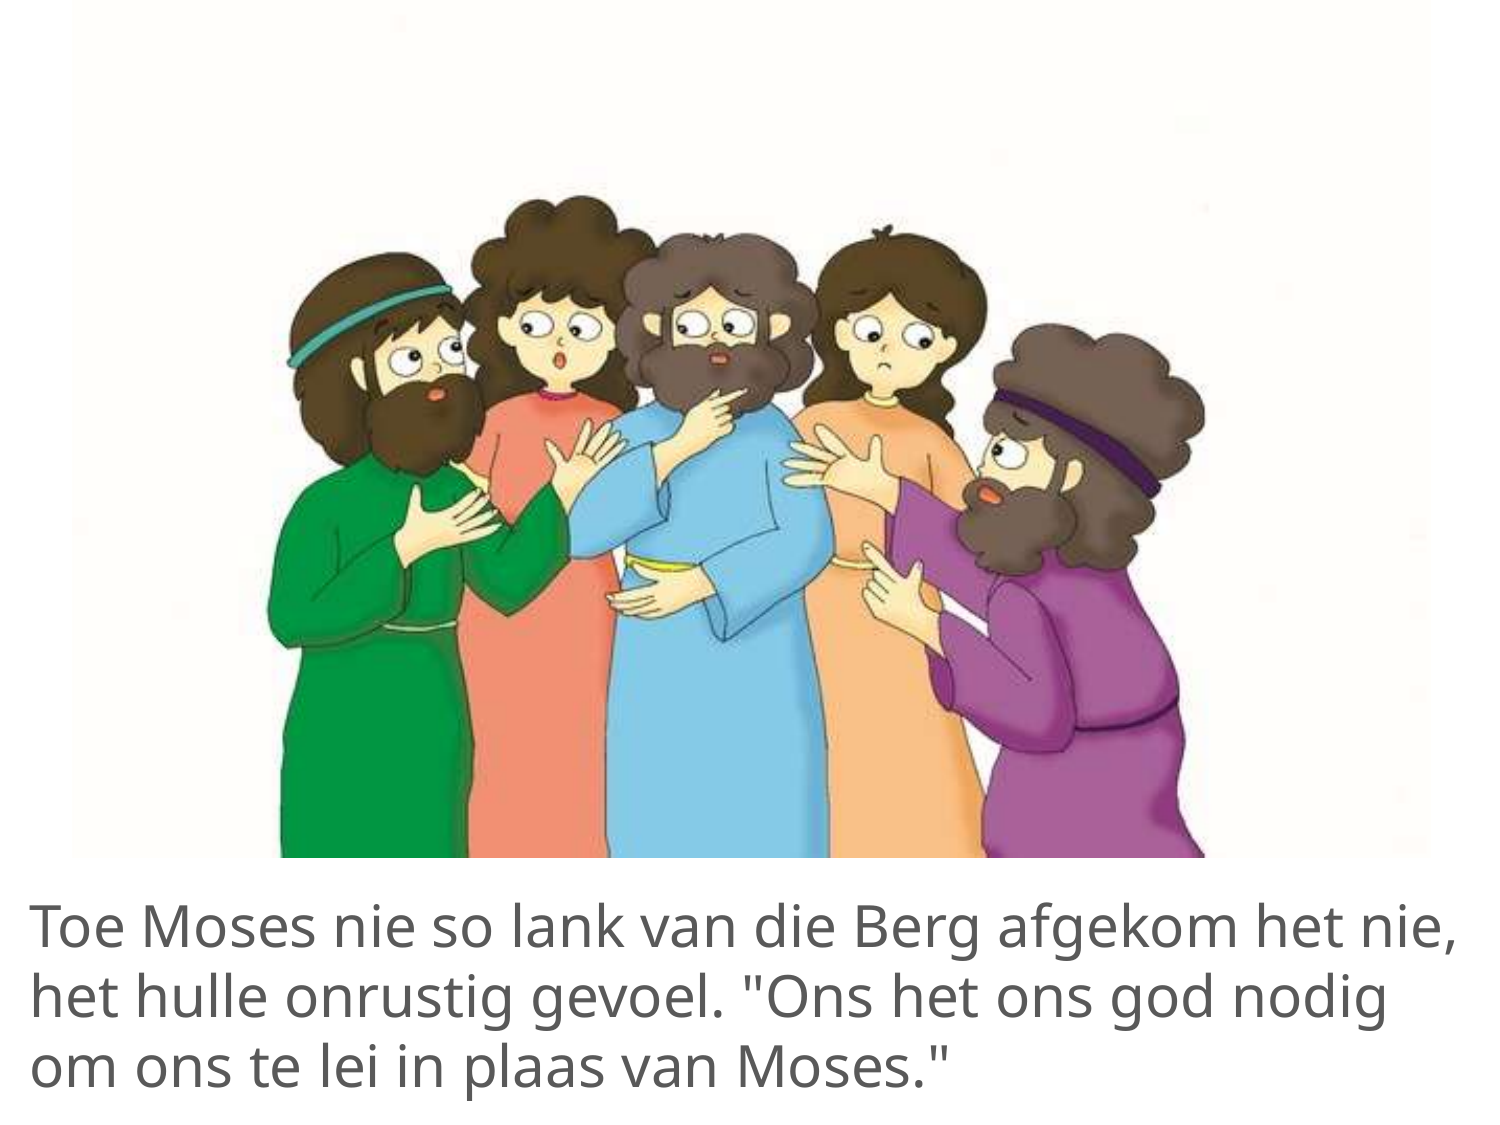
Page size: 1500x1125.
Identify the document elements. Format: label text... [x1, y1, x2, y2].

text_box Toe Moses nie so lank van die Berg afgekom het nie, het hulle onrustig gevoel. "Ons het ons god nodig om ons te lei in plaas van Moses." [14, 881, 1486, 1107]
picture [72, 0, 1431, 858]
